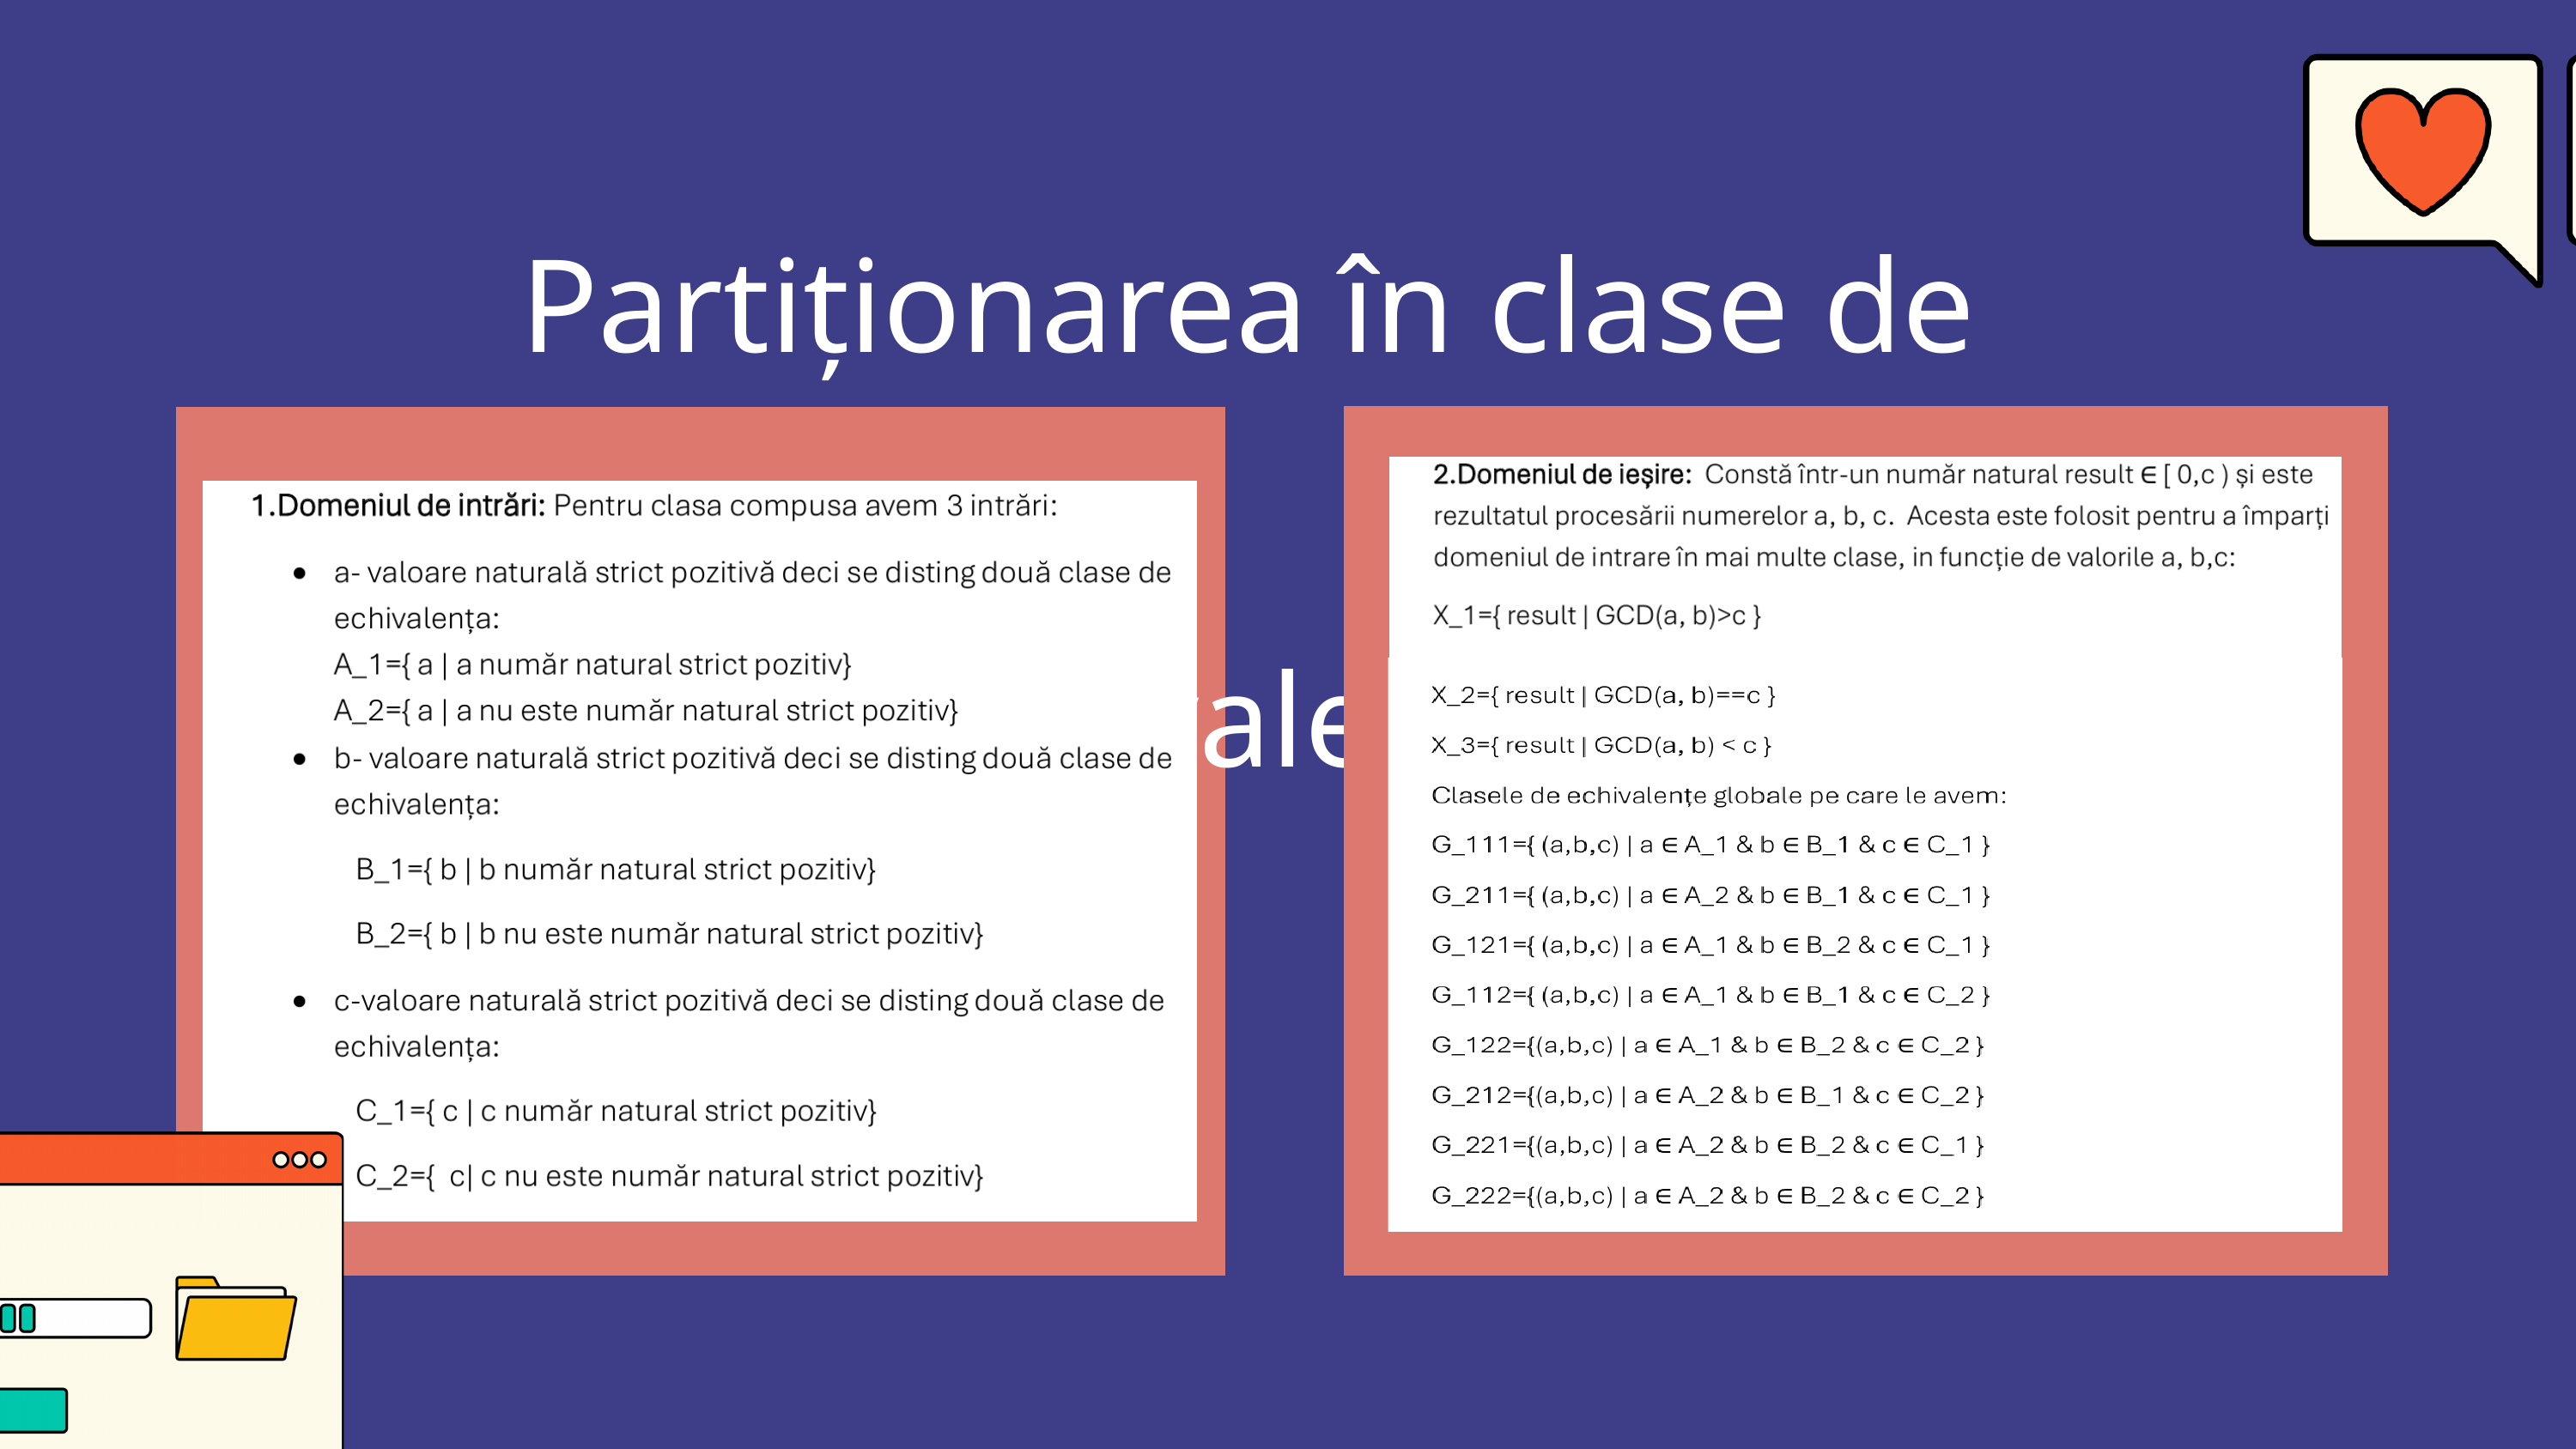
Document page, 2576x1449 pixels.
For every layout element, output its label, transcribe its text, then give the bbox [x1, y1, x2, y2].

text_box [0, 1131, 344, 1449]
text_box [1344, 279, 2389, 1276]
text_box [175, 280, 1226, 1276]
picture [1388, 457, 2344, 1232]
text_box [2303, 53, 2576, 288]
picture [203, 481, 1197, 1222]
text_box Partiționarea în clase de echivalența [245, 0, 2251, 793]
